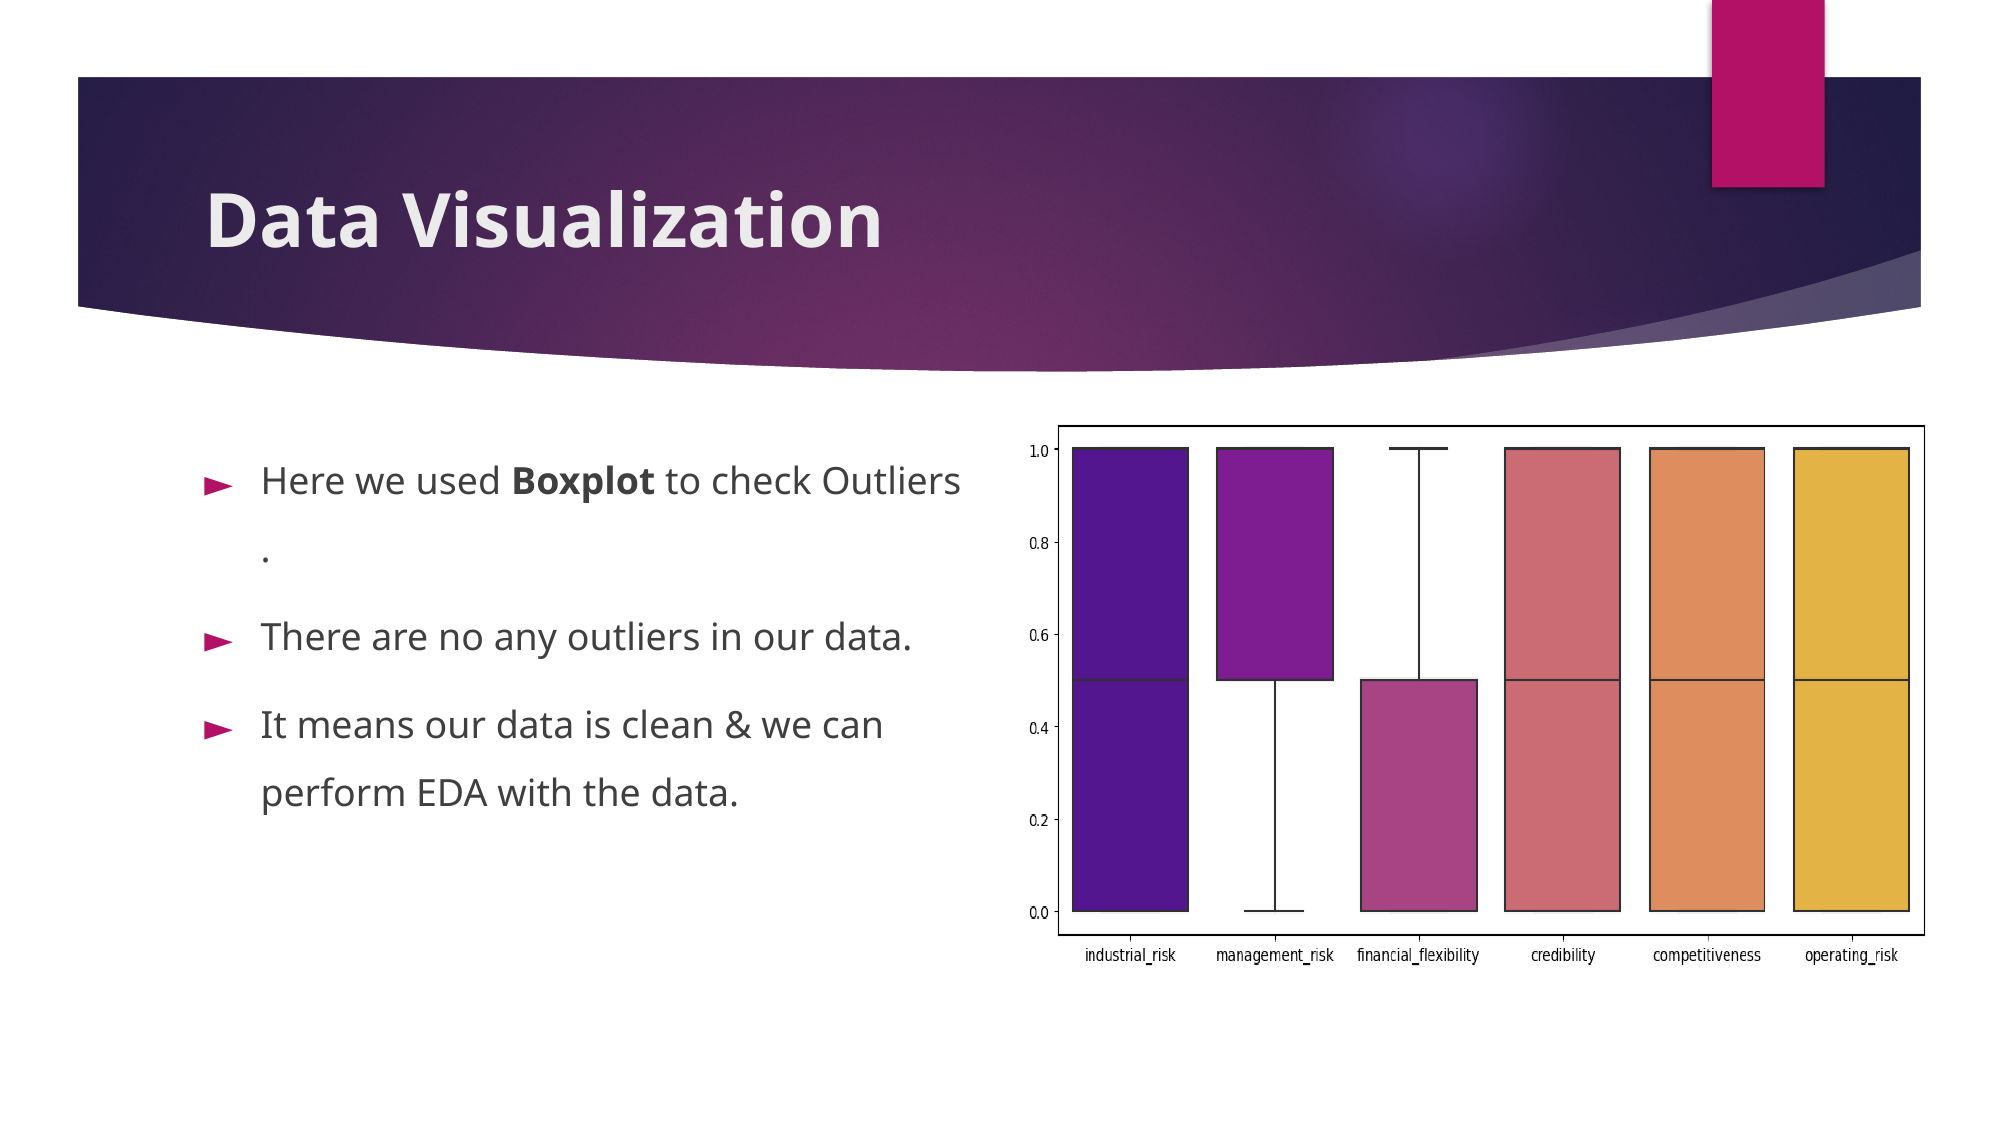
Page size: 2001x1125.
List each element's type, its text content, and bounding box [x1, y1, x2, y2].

picture [79, 78, 1920, 371]
title Data Visualization [189, 159, 1627, 276]
list Here we used Boxplot to check Outliers . There are no any outliers in our data. It means our data is clean & we can perform EDA with the data. [189, 427, 981, 988]
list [1018, 415, 1933, 976]
